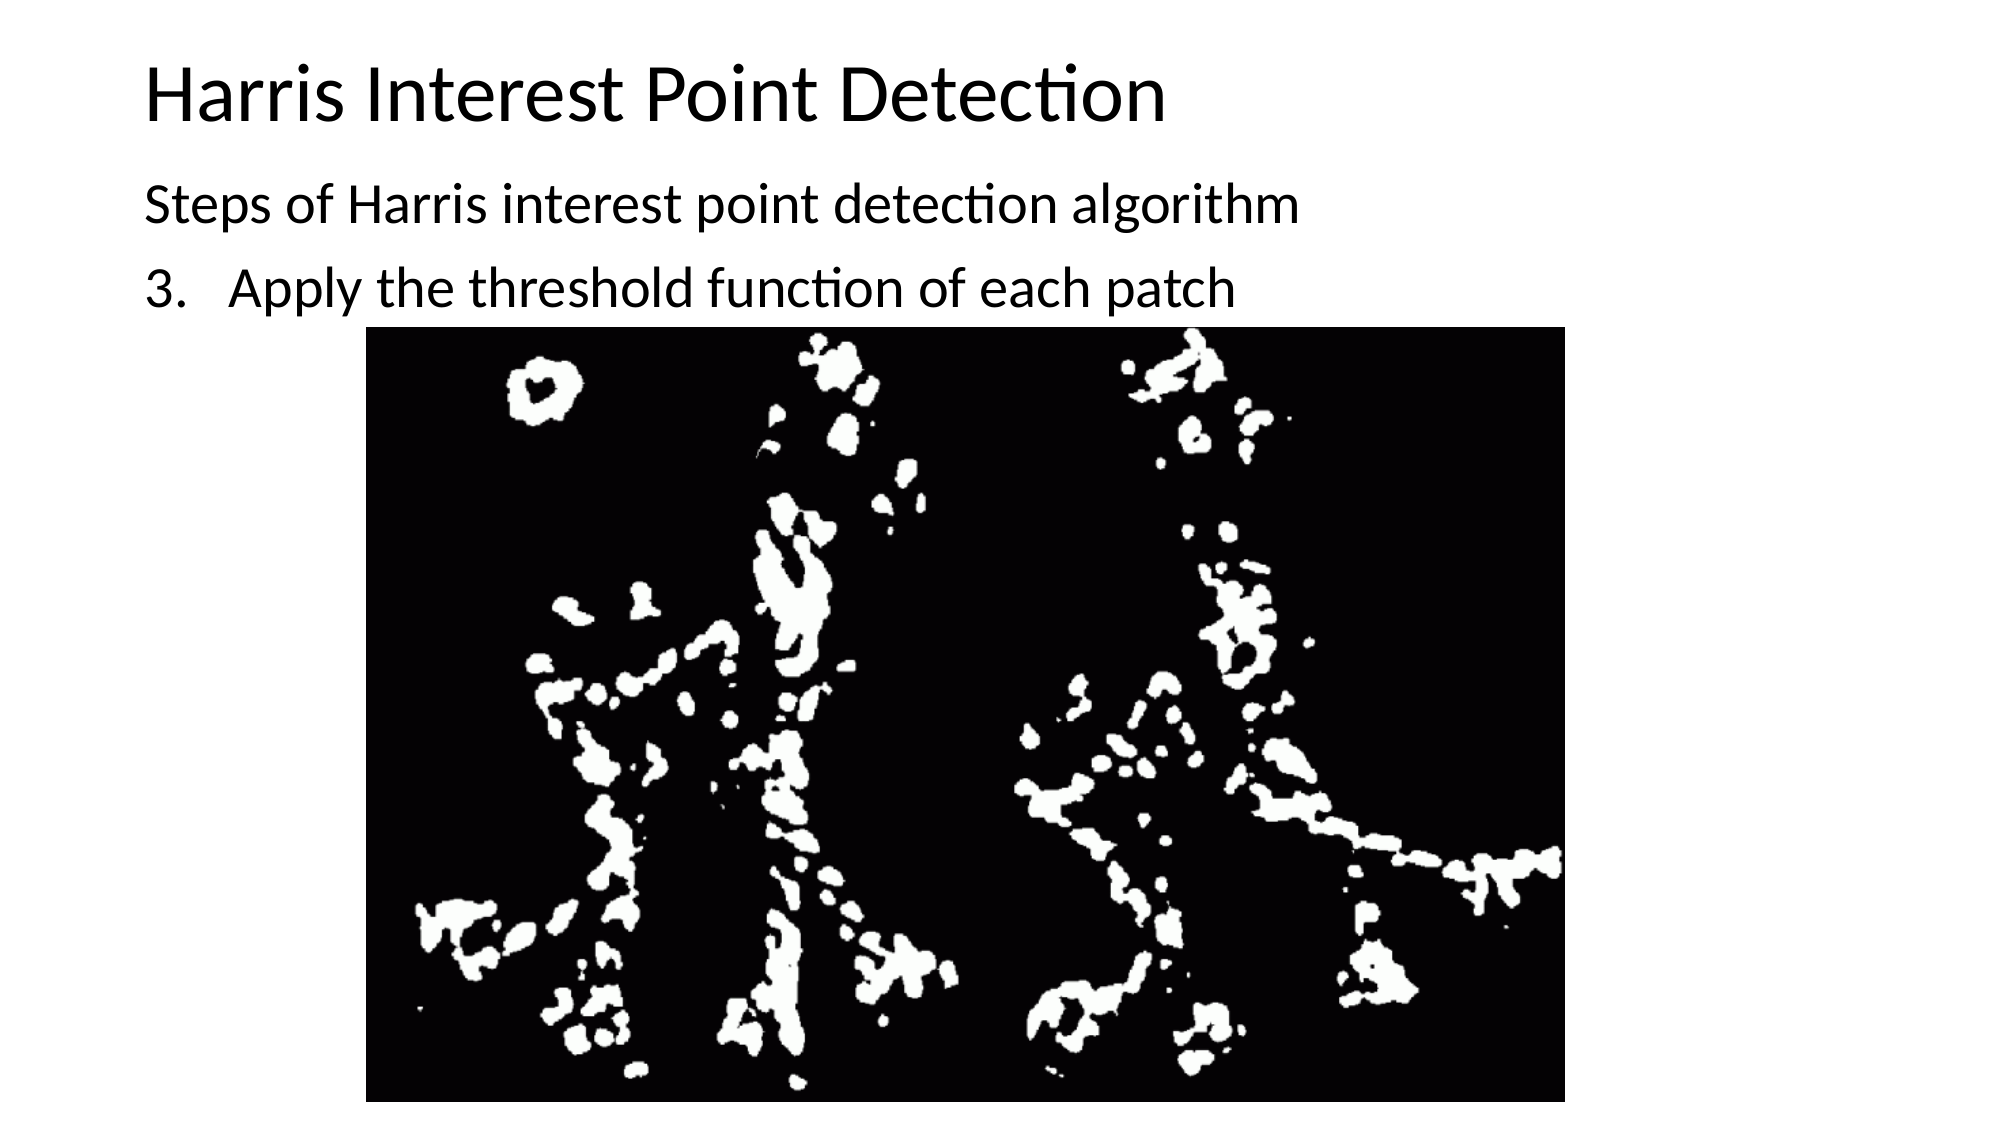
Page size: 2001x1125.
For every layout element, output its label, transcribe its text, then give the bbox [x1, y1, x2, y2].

picture [366, 327, 1565, 1102]
title Harris Interest Point Detection [129, 22, 1855, 166]
list Steps of Harris interest point detection algorithm Apply the threshold function of each patch [129, 166, 1906, 1102]
